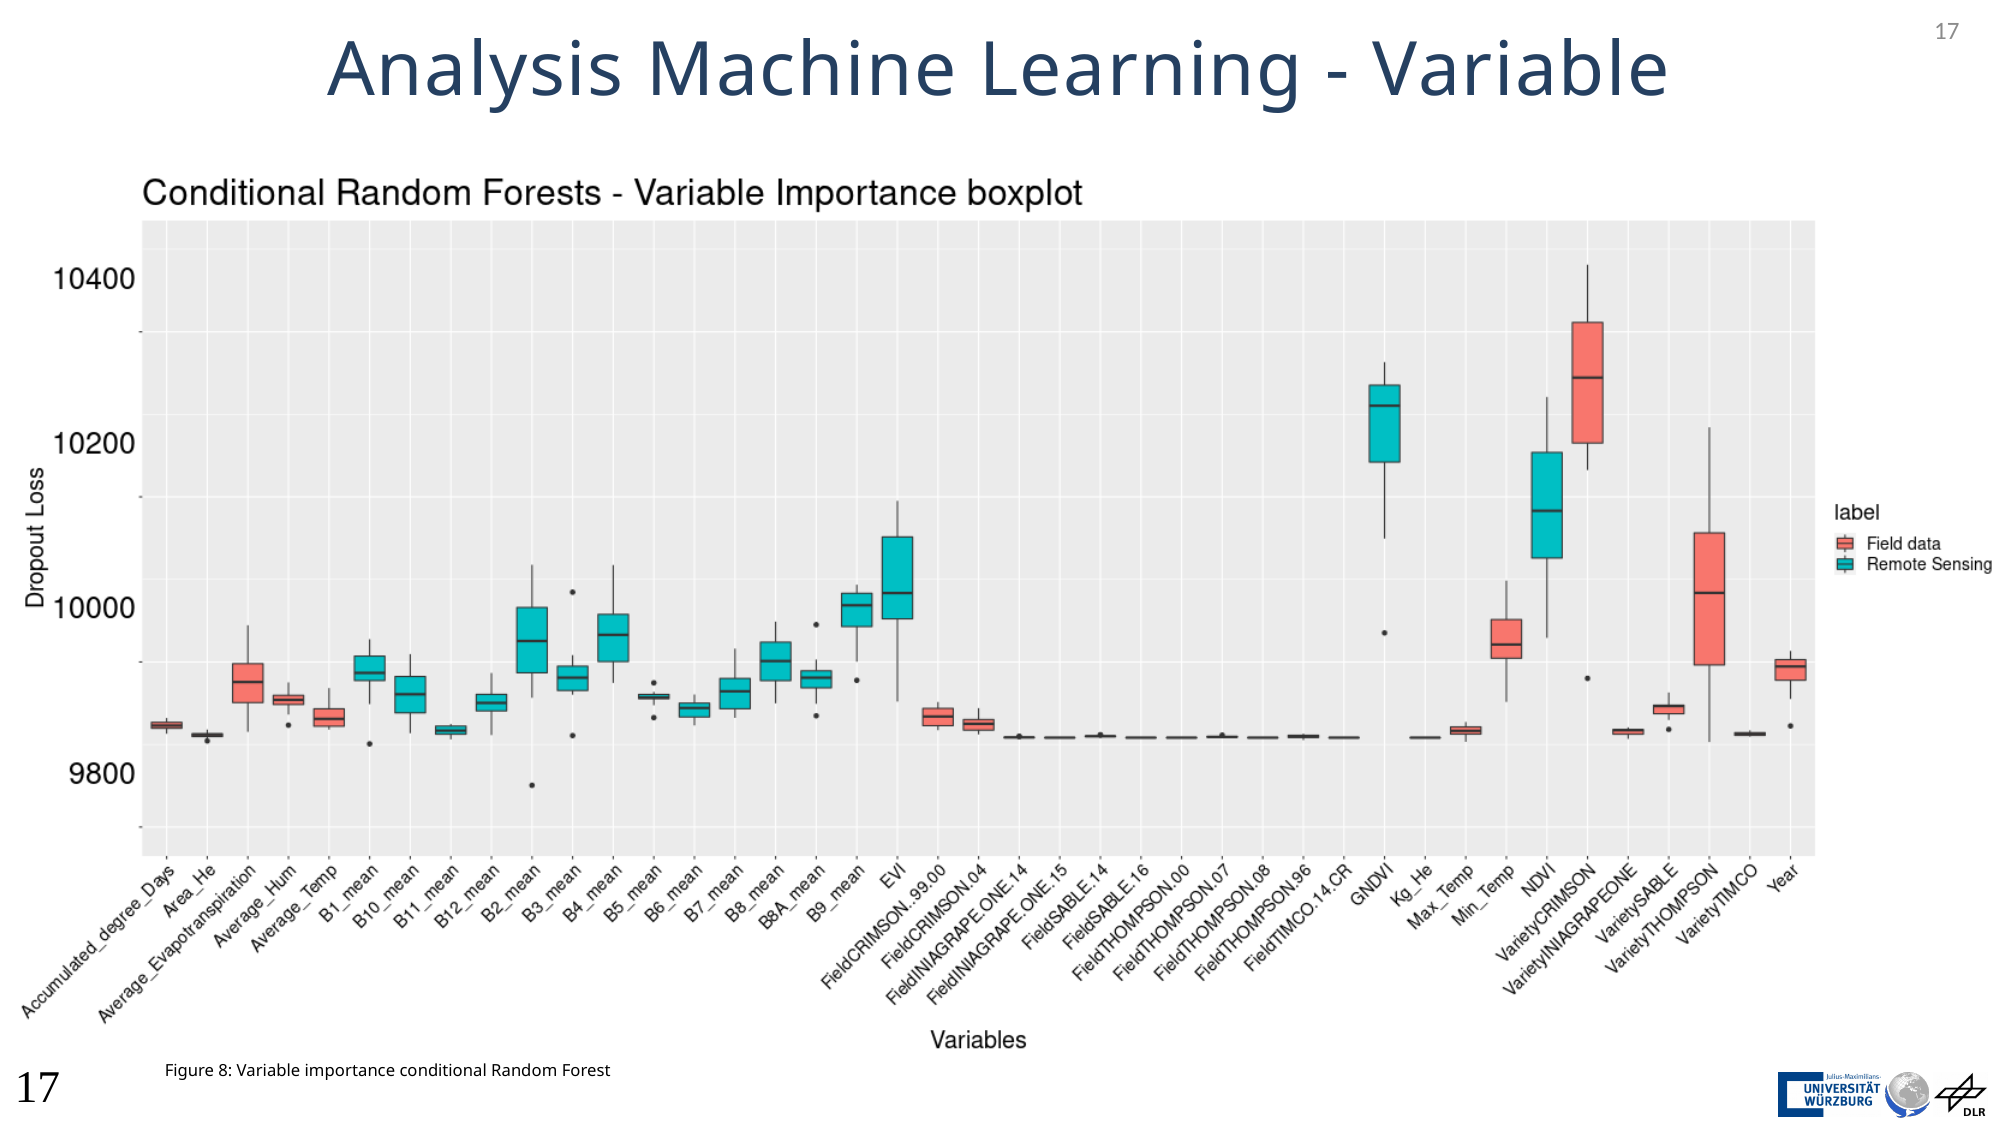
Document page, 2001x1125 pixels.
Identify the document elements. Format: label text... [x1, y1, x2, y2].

text_box Analysis Machine Learning - Variable [155, 0, 1844, 111]
text_box <number> [1844, 10, 1975, 50]
picture [1885, 1072, 1930, 1118]
picture [1778, 1072, 1881, 1117]
picture [7, 169, 1999, 1051]
picture [1933, 1072, 1988, 1117]
text_box Figure 8: Variable importance conditional Random Forest [150, 1062, 790, 1088]
